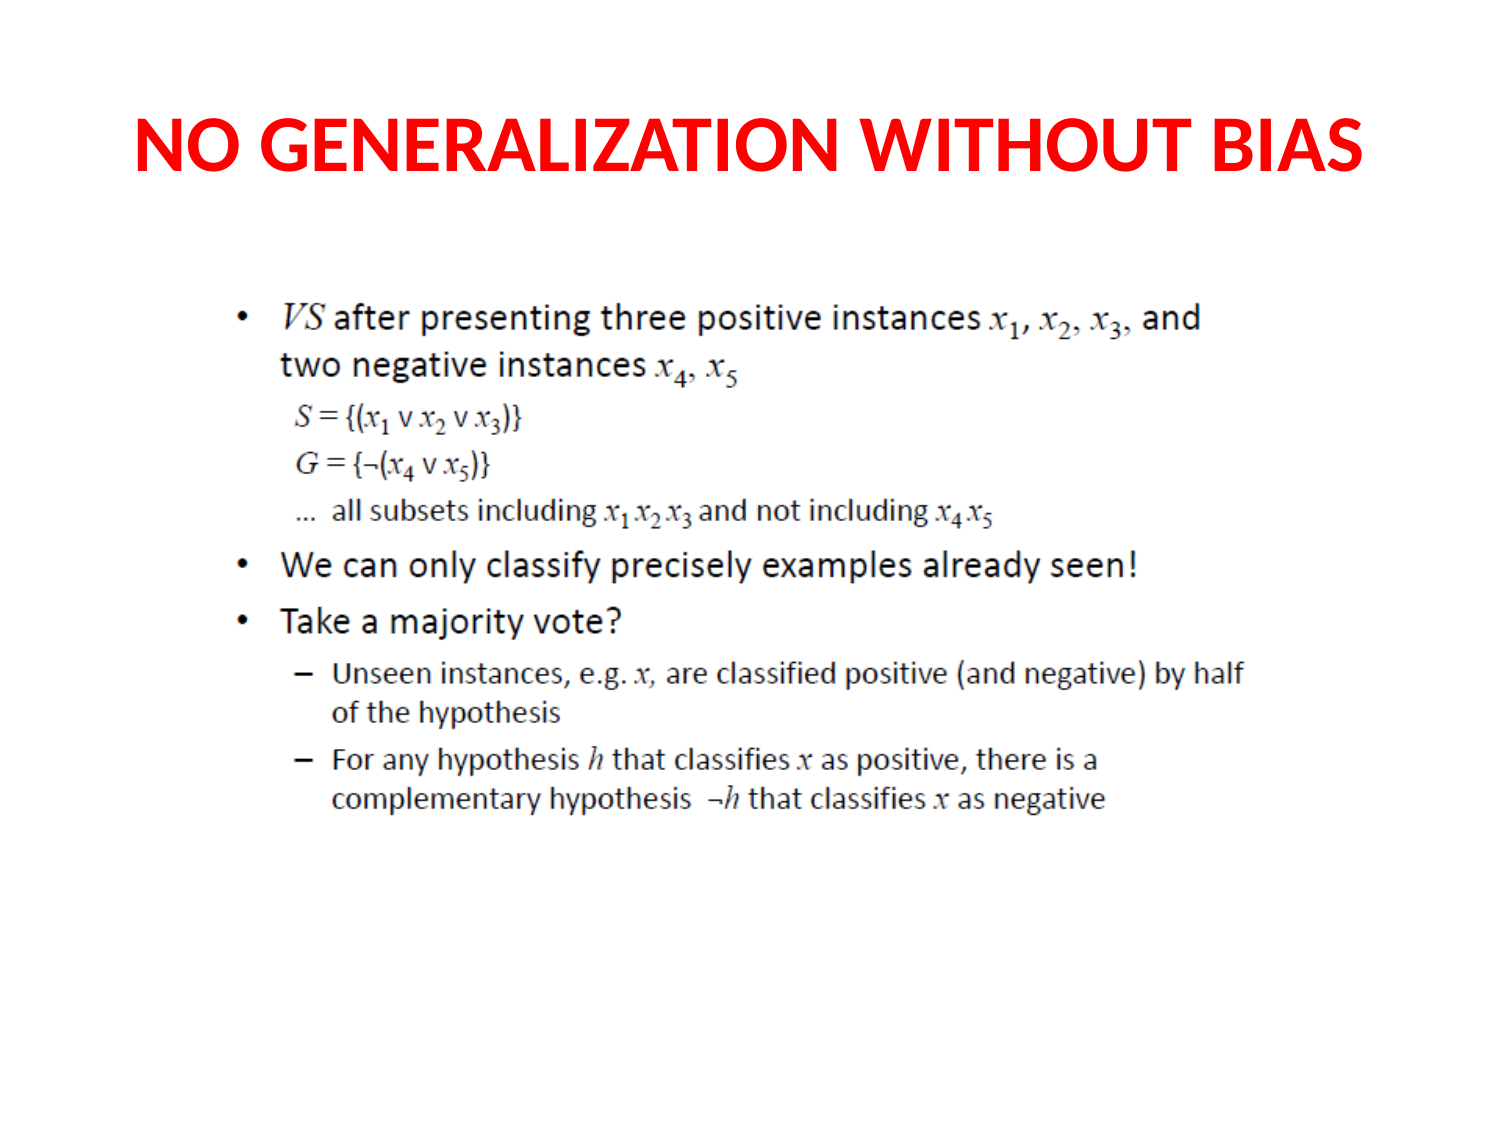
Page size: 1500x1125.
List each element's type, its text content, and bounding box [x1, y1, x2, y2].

title NO GENERALIZATION WITHOUT BIAS [75, 45, 1425, 233]
picture [205, 283, 1295, 842]
